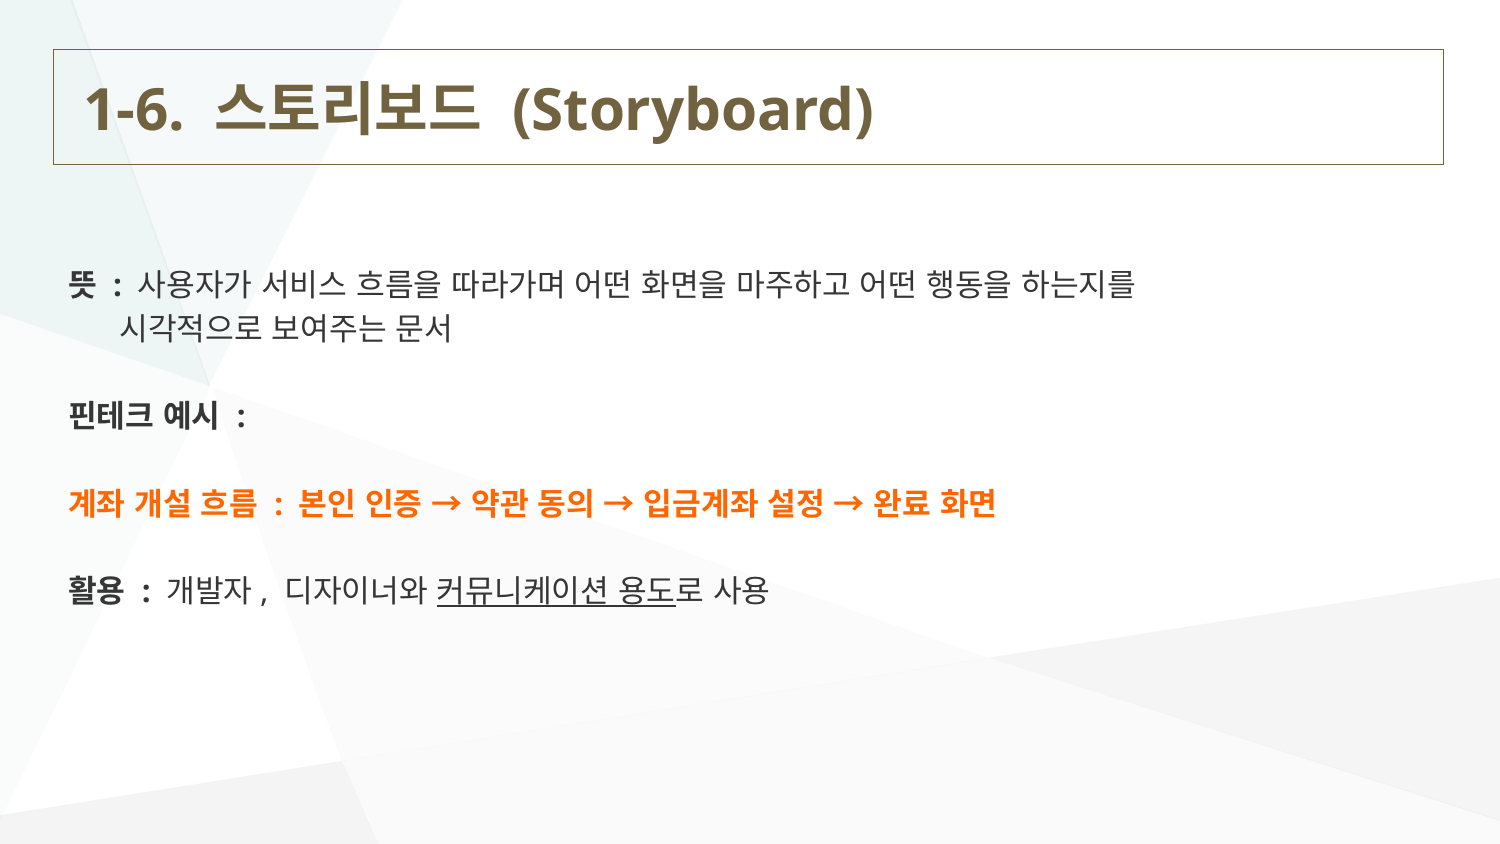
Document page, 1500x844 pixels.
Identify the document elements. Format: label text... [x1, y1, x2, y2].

title 1-6. 스토리보드 (Storyboard) [53, 49, 1444, 165]
list 뜻 : 사용자가 서비스 흐름을 따라가며 어떤 화면을 마주하고 어떤 행동을 하는지를 시각적으로 보여주는 문서 핀테크 예시 : 계좌 개설 흐름 : 본인 인증 → 약관 동의 → 입금계좌 설정 → 완료 화면 활용 : 개발자, 디자이너와 커뮤니케이션 용도로 사용 [53, 257, 1444, 772]
